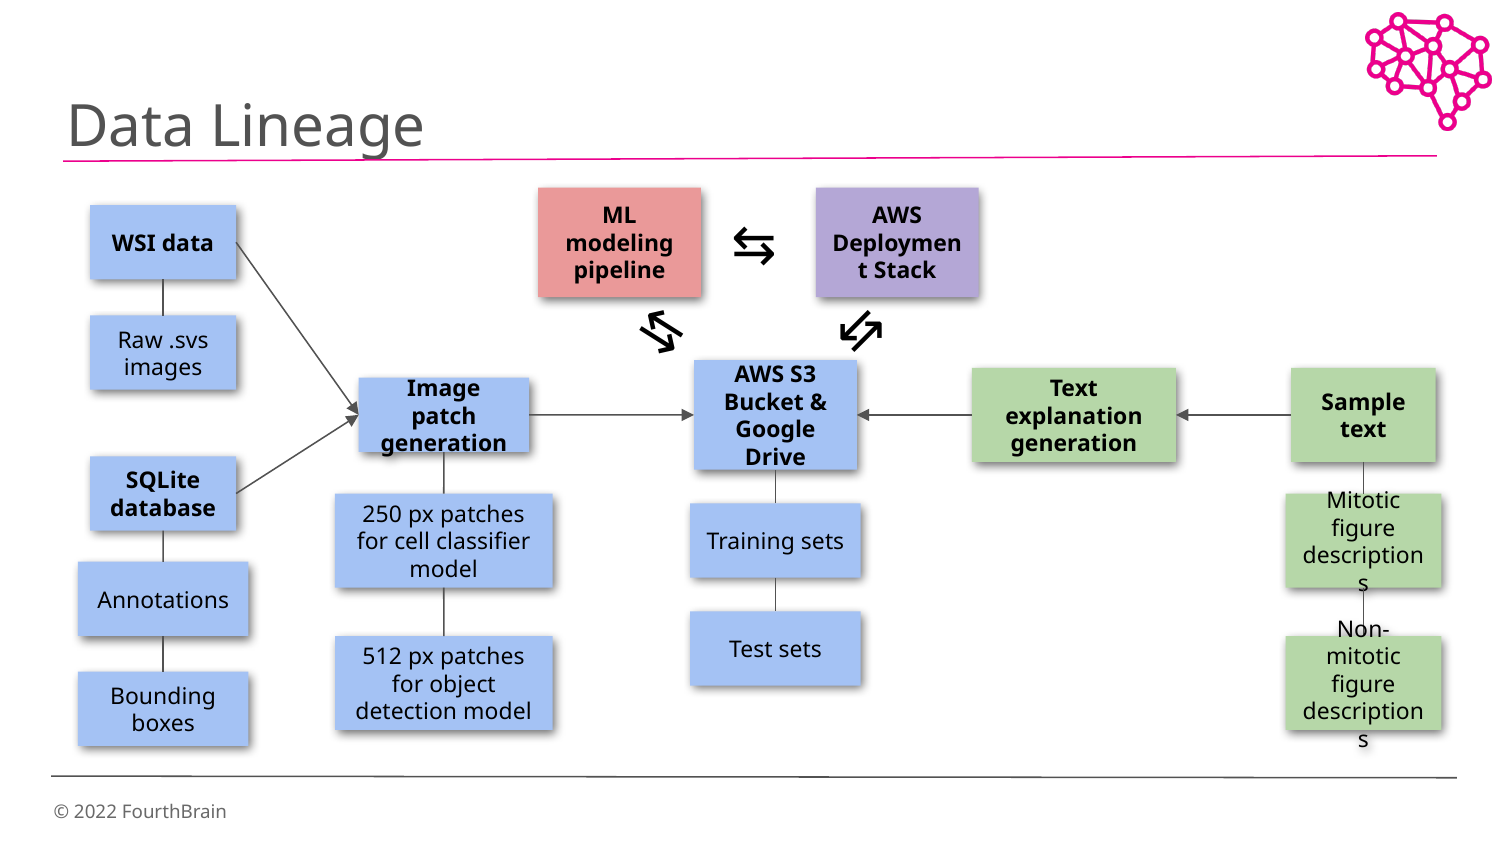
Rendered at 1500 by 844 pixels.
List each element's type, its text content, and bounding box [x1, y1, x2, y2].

text_box Annotations [77, 561, 249, 636]
text_box Bounding boxes [77, 671, 249, 746]
picture [1365, 12, 1492, 131]
text_box AWS Deployment Stack [815, 187, 979, 298]
text_box Sample text [1291, 367, 1436, 462]
text_box AWS S3 Bucket & Google Drive [694, 360, 857, 470]
text_box Text explanation generation [971, 367, 1176, 462]
text_box 512 px patches for object detection model [335, 636, 553, 730]
text_box Training sets [690, 503, 861, 578]
text_box ⇆ [716, 194, 793, 290]
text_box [235, 414, 359, 494]
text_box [235, 242, 359, 414]
title Data Lineage [51, 72, 1449, 167]
text_box Mitotic figure descriptions [1285, 493, 1442, 588]
text_box WSI data [90, 205, 237, 280]
text_box Test sets [690, 611, 861, 686]
text_box ⇆ [798, 267, 919, 389]
text_box Image patch generation [363, 377, 530, 452]
text_box Raw .svs images [90, 315, 230, 390]
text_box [62, 155, 1437, 162]
text_box ML modeling pipeline [538, 187, 701, 298]
text_box Non-mitotic figure descriptions [1285, 636, 1442, 730]
text_box ⇆ [606, 267, 722, 389]
text_box 250 px patches for cell classifier model [334, 493, 553, 588]
text_box SQLite database [90, 456, 237, 531]
